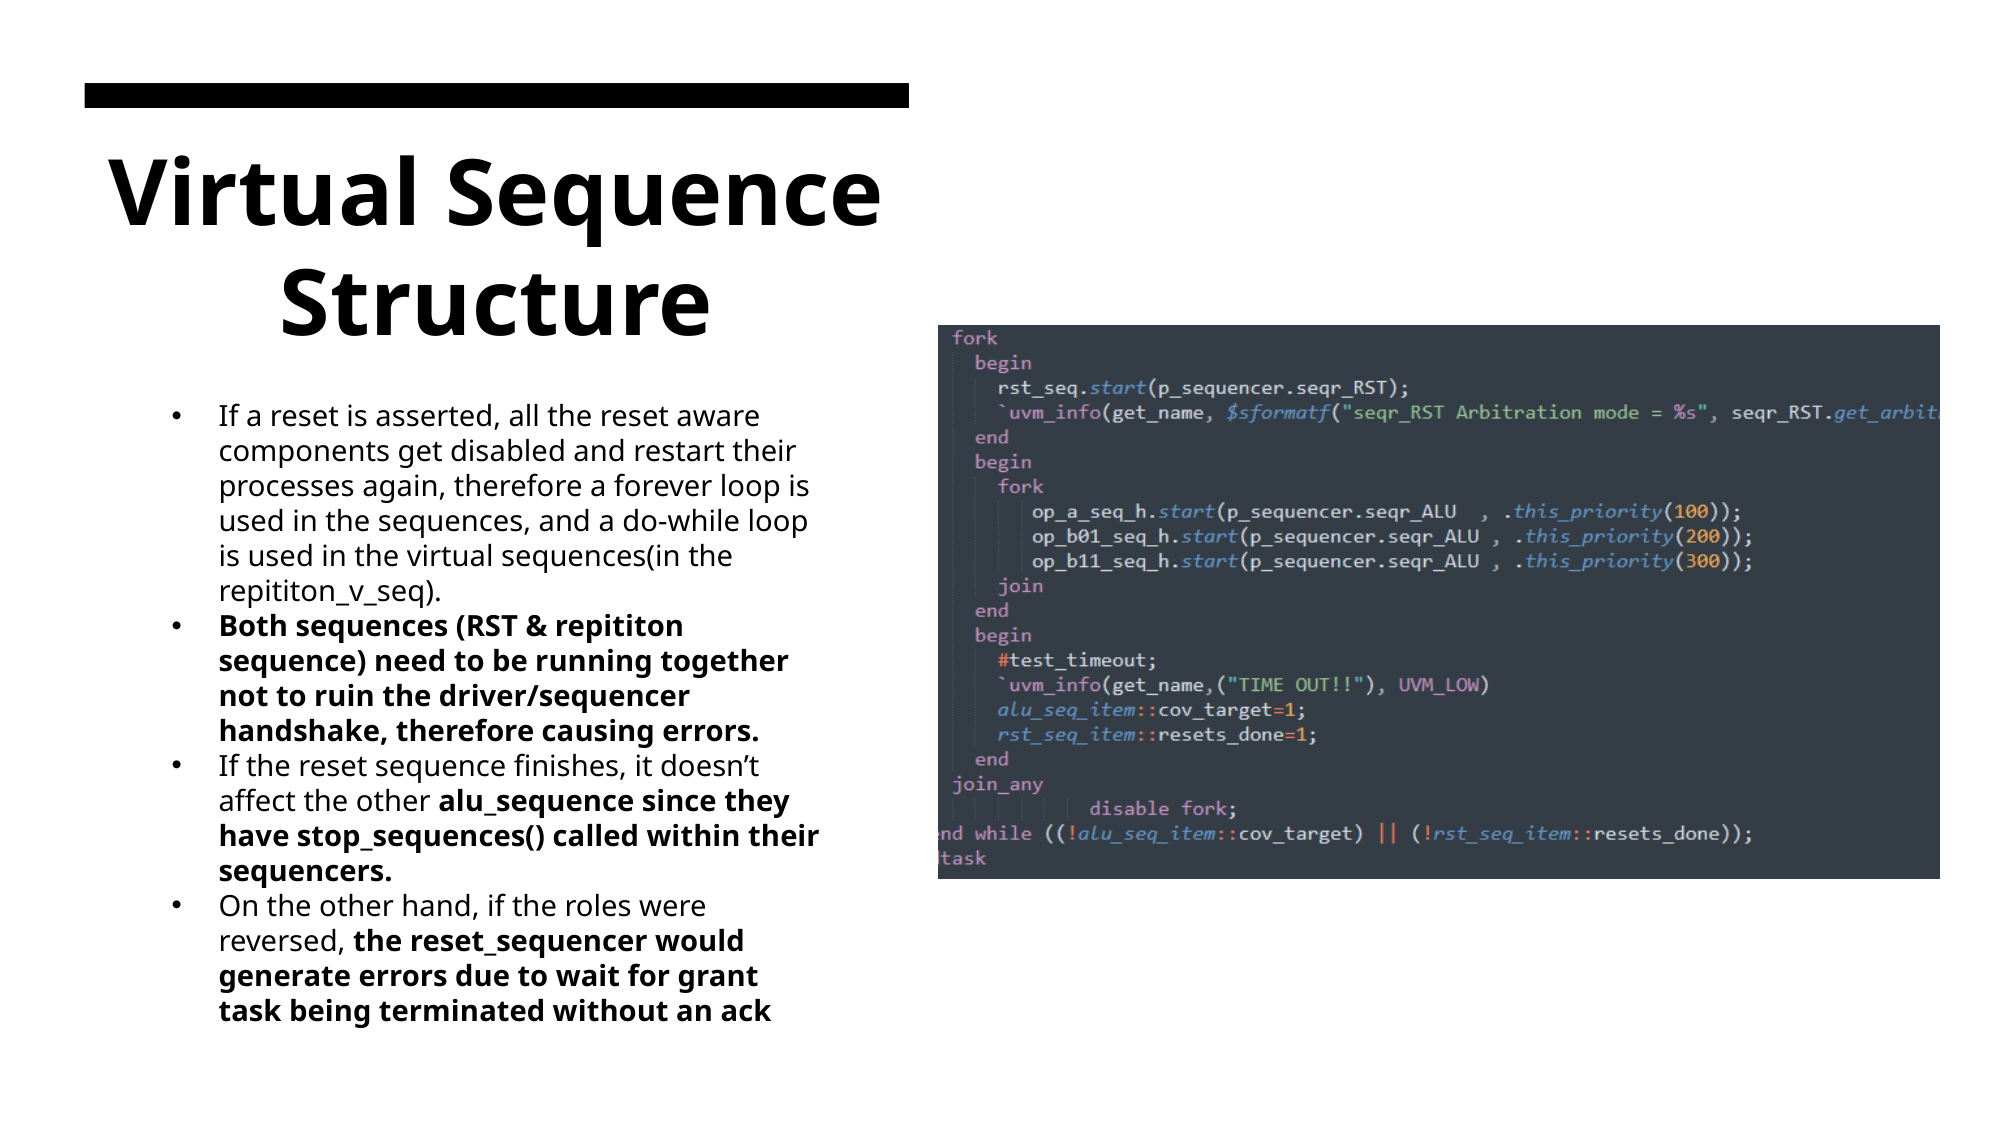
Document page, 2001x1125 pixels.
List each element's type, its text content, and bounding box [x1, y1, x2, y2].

title Virtual Sequence Structure [84, 126, 909, 463]
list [938, 325, 1940, 879]
text_box If a reset is asserted, all the reset aware components get disabled and restart their processes again, therefore a forever loop is used in the sequences, and a do-while loop is used in the virtual sequences(in the repititon_v_seq). Both sequences (RST & repititon sequence) need to be running together not to ruin the driver/sequencer handshake, therefore causing errors. If the reset sequence finishes, it doesn’t affect the other alu_sequence since they have stop_sequences() called within their sequencers. On the other hand, if the roles were reversed, the reset_sequencer would generate errors due to wait for grant task being terminated without an ack [156, 390, 837, 1035]
